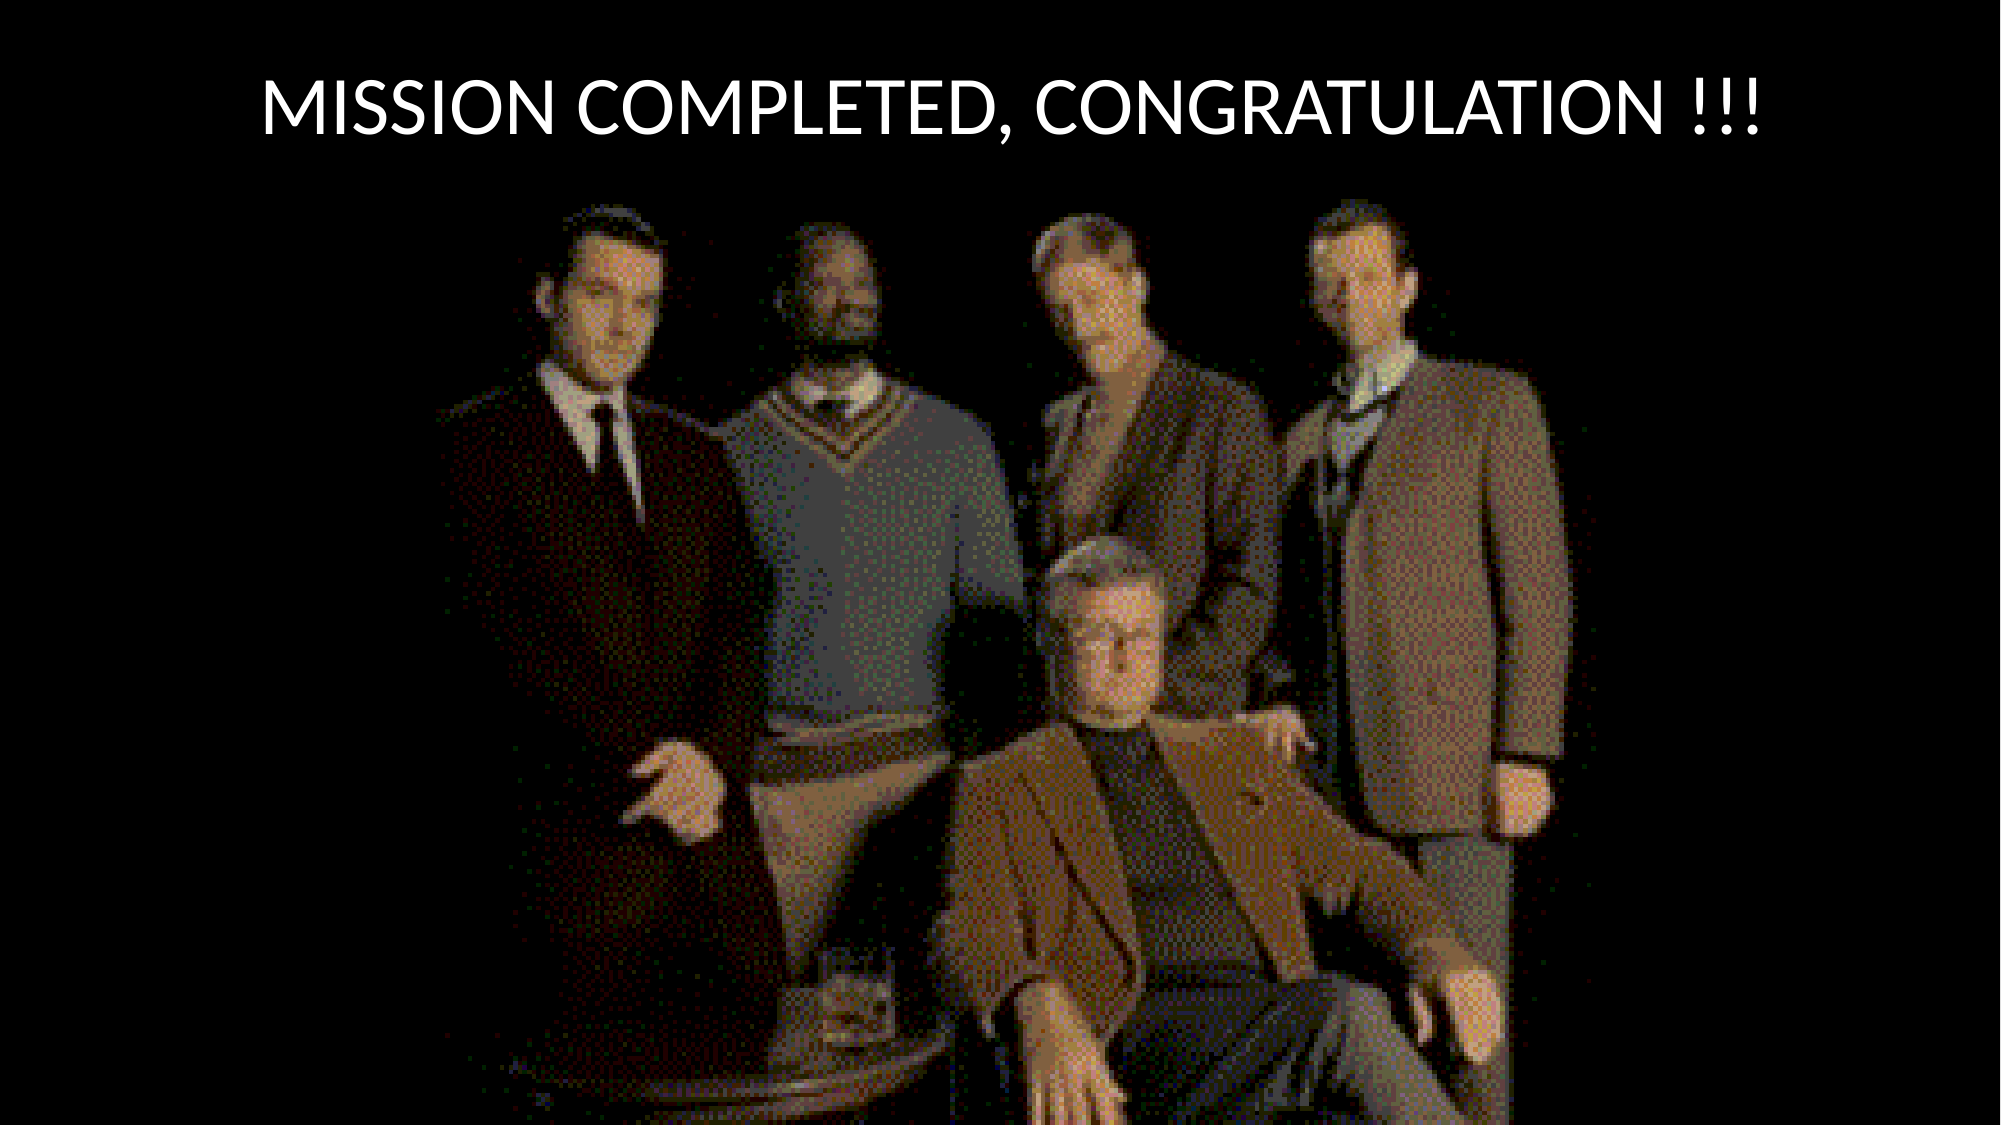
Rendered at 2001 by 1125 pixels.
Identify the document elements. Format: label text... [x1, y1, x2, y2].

text_box MISSION COMPLETED, CONGRATULATION !!! [244, 43, 1824, 159]
picture [0, 0, 2001, 1125]
